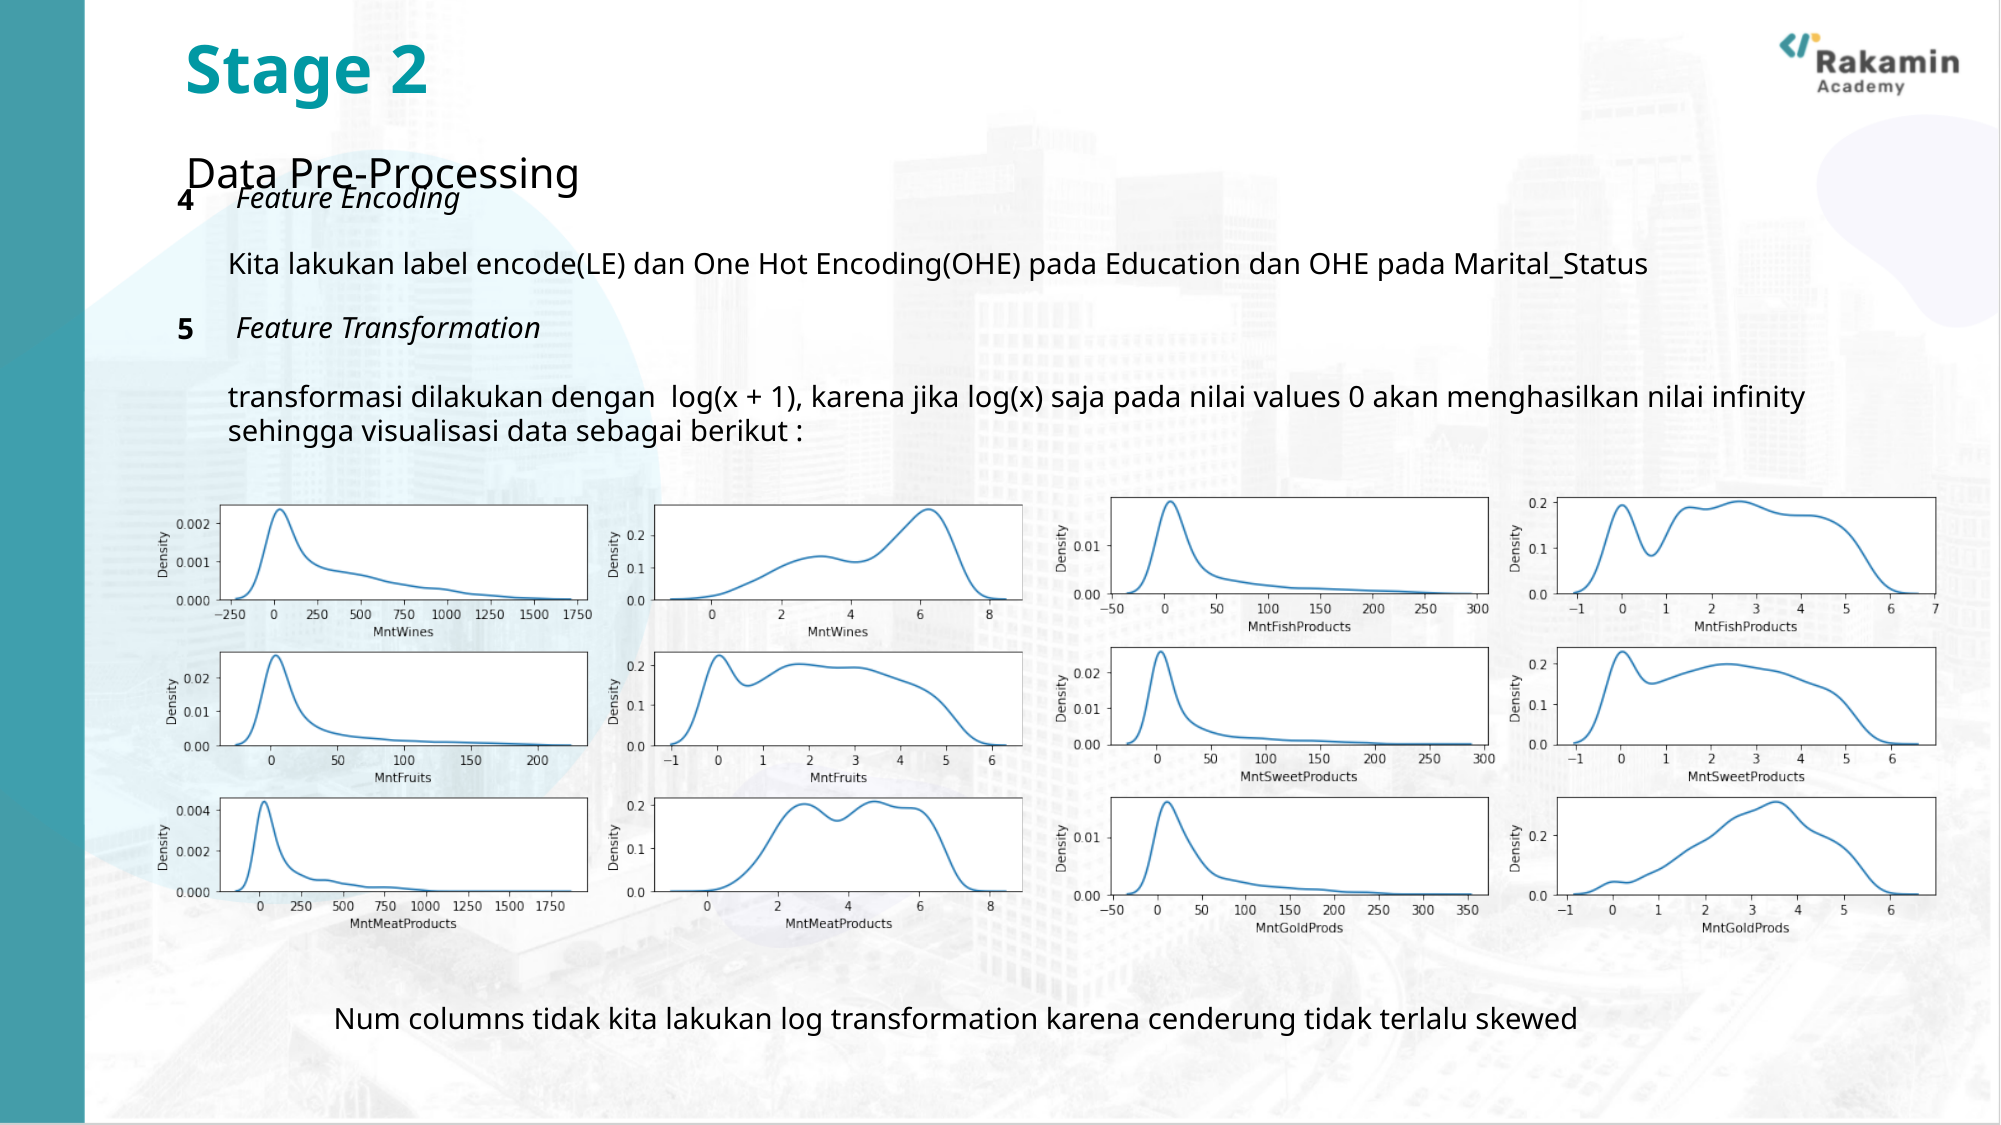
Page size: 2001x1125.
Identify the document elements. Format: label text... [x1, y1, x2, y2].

text_box Num columns tidak kita lakukan log transformation karena cenderung tidak terlalu skewed [318, 985, 1811, 1051]
text_box Data Pre-Processing [170, 107, 1899, 111]
picture [0, 0, 2001, 1125]
text_box Stage 2 [170, 16, 1377, 102]
